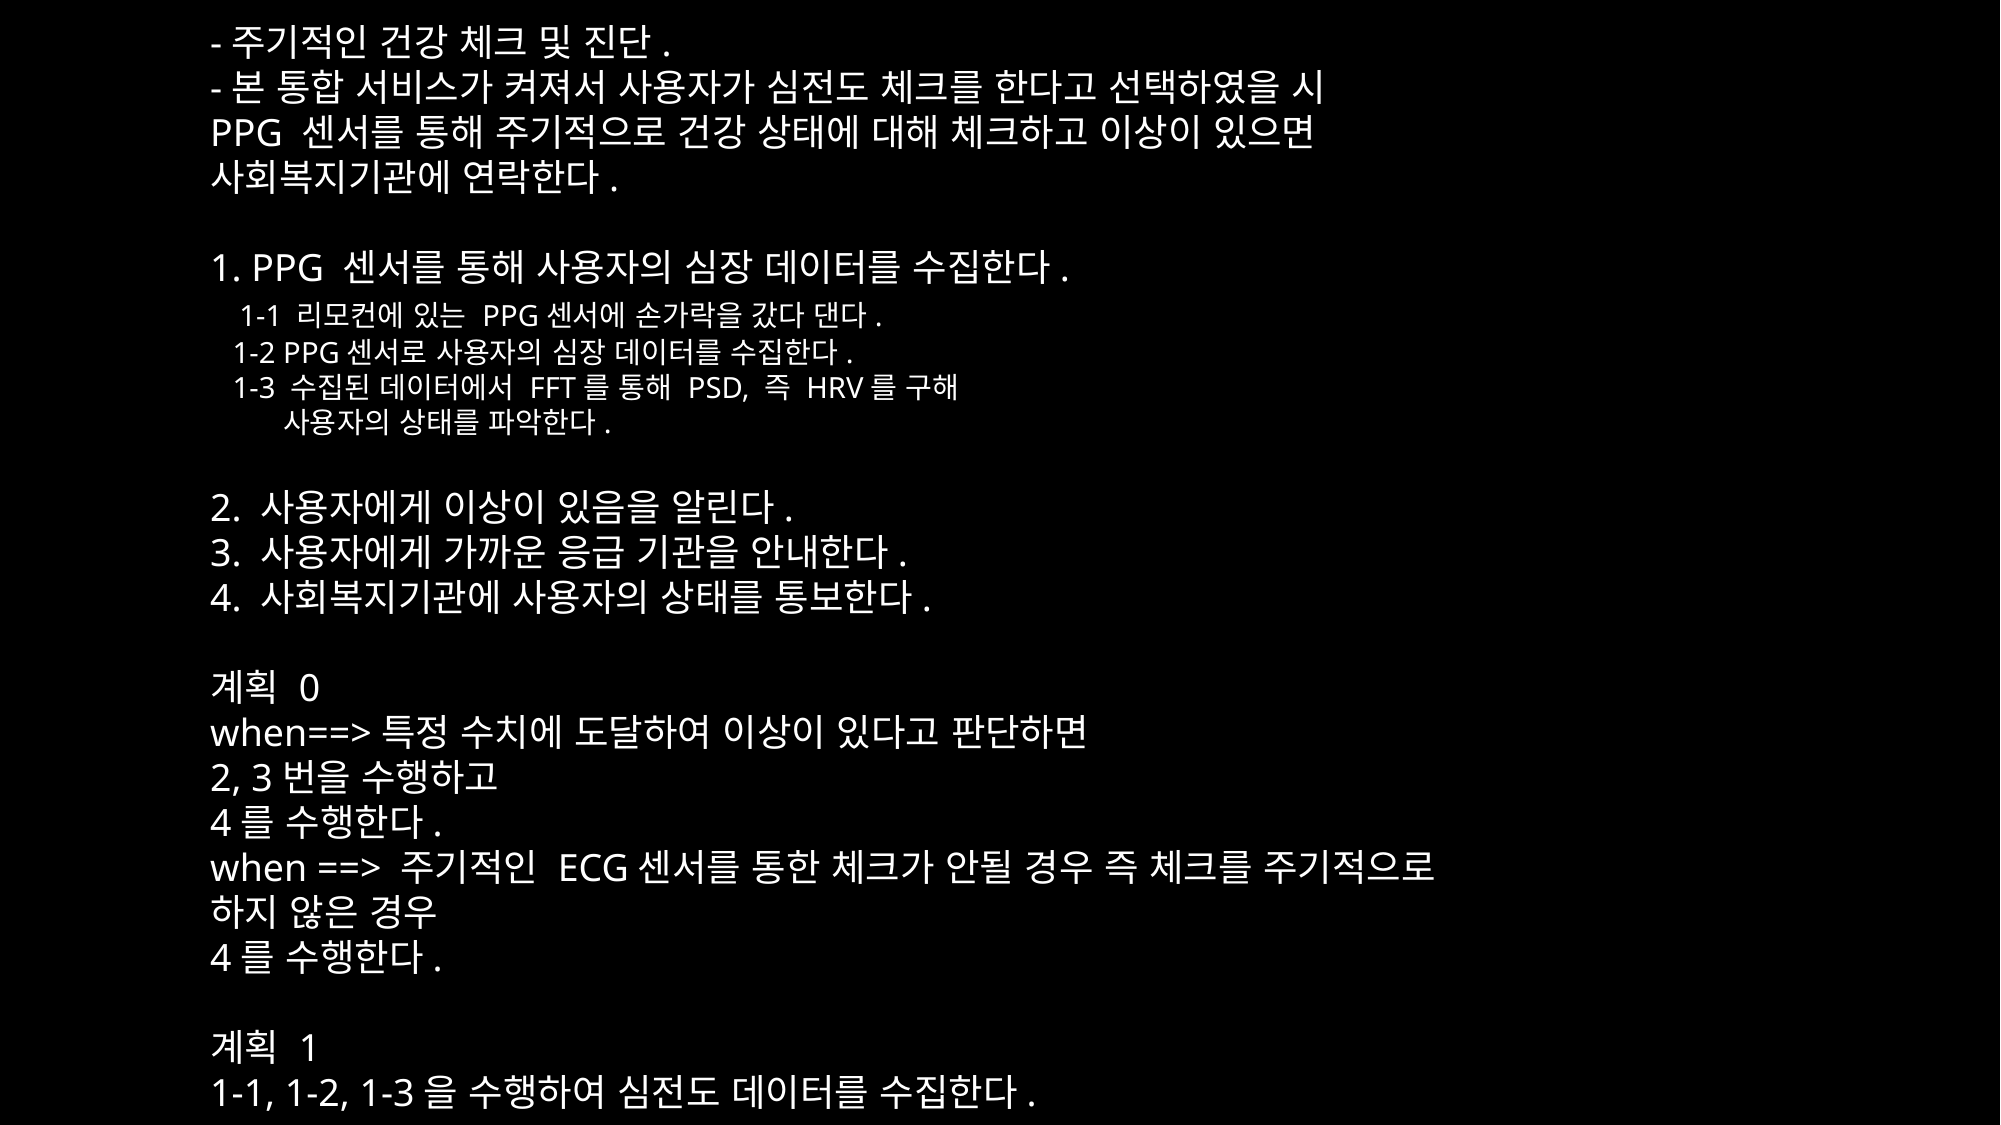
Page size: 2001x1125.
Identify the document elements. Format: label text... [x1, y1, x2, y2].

text_box -주기적인 건강 체크 및 진단. -본 통합 서비스가 켜져서 사용자가 심전도 체크를 한다고 선택하였을 시 PPG 센서를 통해 주기적으로 건강 상태에 대해 체크하고 이상이 있으면 사회복지기관에 연락한다. 1. PPG 센서를 통해 사용자의 심장 데이터를 수집한다. 1-1 리모컨에 있는 PPG센서에 손가락을 갔다 댄다. 1-2 PPG센서로 사용자의 심장 데이터를 수집한다. 1-3 수집된 데이터에서 FFT를 통해 PSD, 즉 HRV를 구해 사용자의 상태를 파악한다. 2. 사용자에게 이상이 있음을 알린다. 3. 사용자에게 가까운 응급 기관을 안내한다. 4. 사회복지기관에 사용자의 상태를 통보한다. 계획 0 when==>특정 수치에 도달하여 이상이 있다고 판단하면 2, 3번을 수행하고 4를 수행한다. when ==> 주기적인 ECG센서를 통한 체크가 안될 경우 즉 체크를 주기적으로 하지 않은 경우 4를 수행한다. 계획 1 1-1, 1-2, 1-3을 수행하여 심전도 데이터를 수집한다. [195, 11, 1540, 1122]
